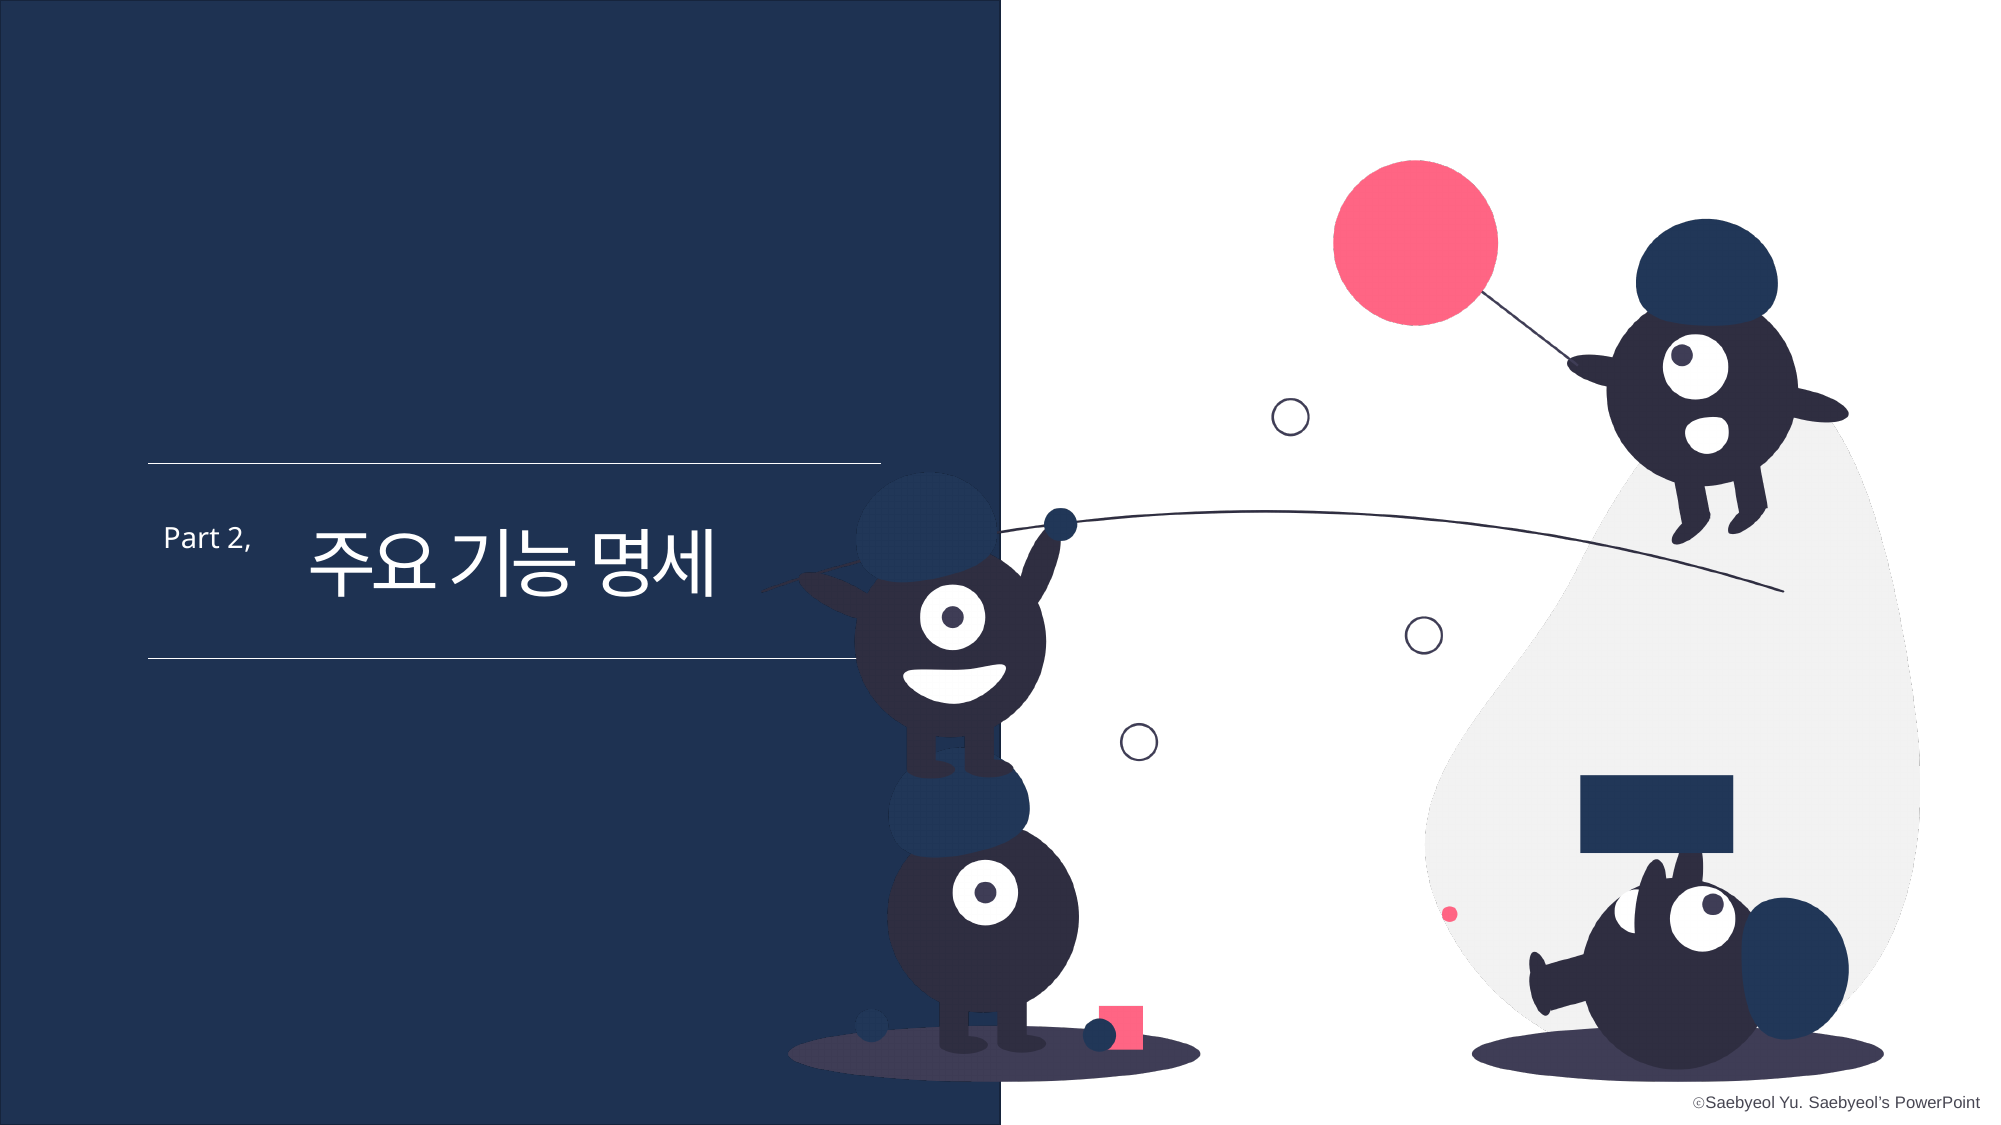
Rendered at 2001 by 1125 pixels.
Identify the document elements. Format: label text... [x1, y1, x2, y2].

text_box 주요 기능 명세 [292, 509, 735, 615]
text_box [0, 0, 1001, 1125]
text_box Part 2, [148, 511, 275, 562]
picture [761, 160, 1920, 1082]
